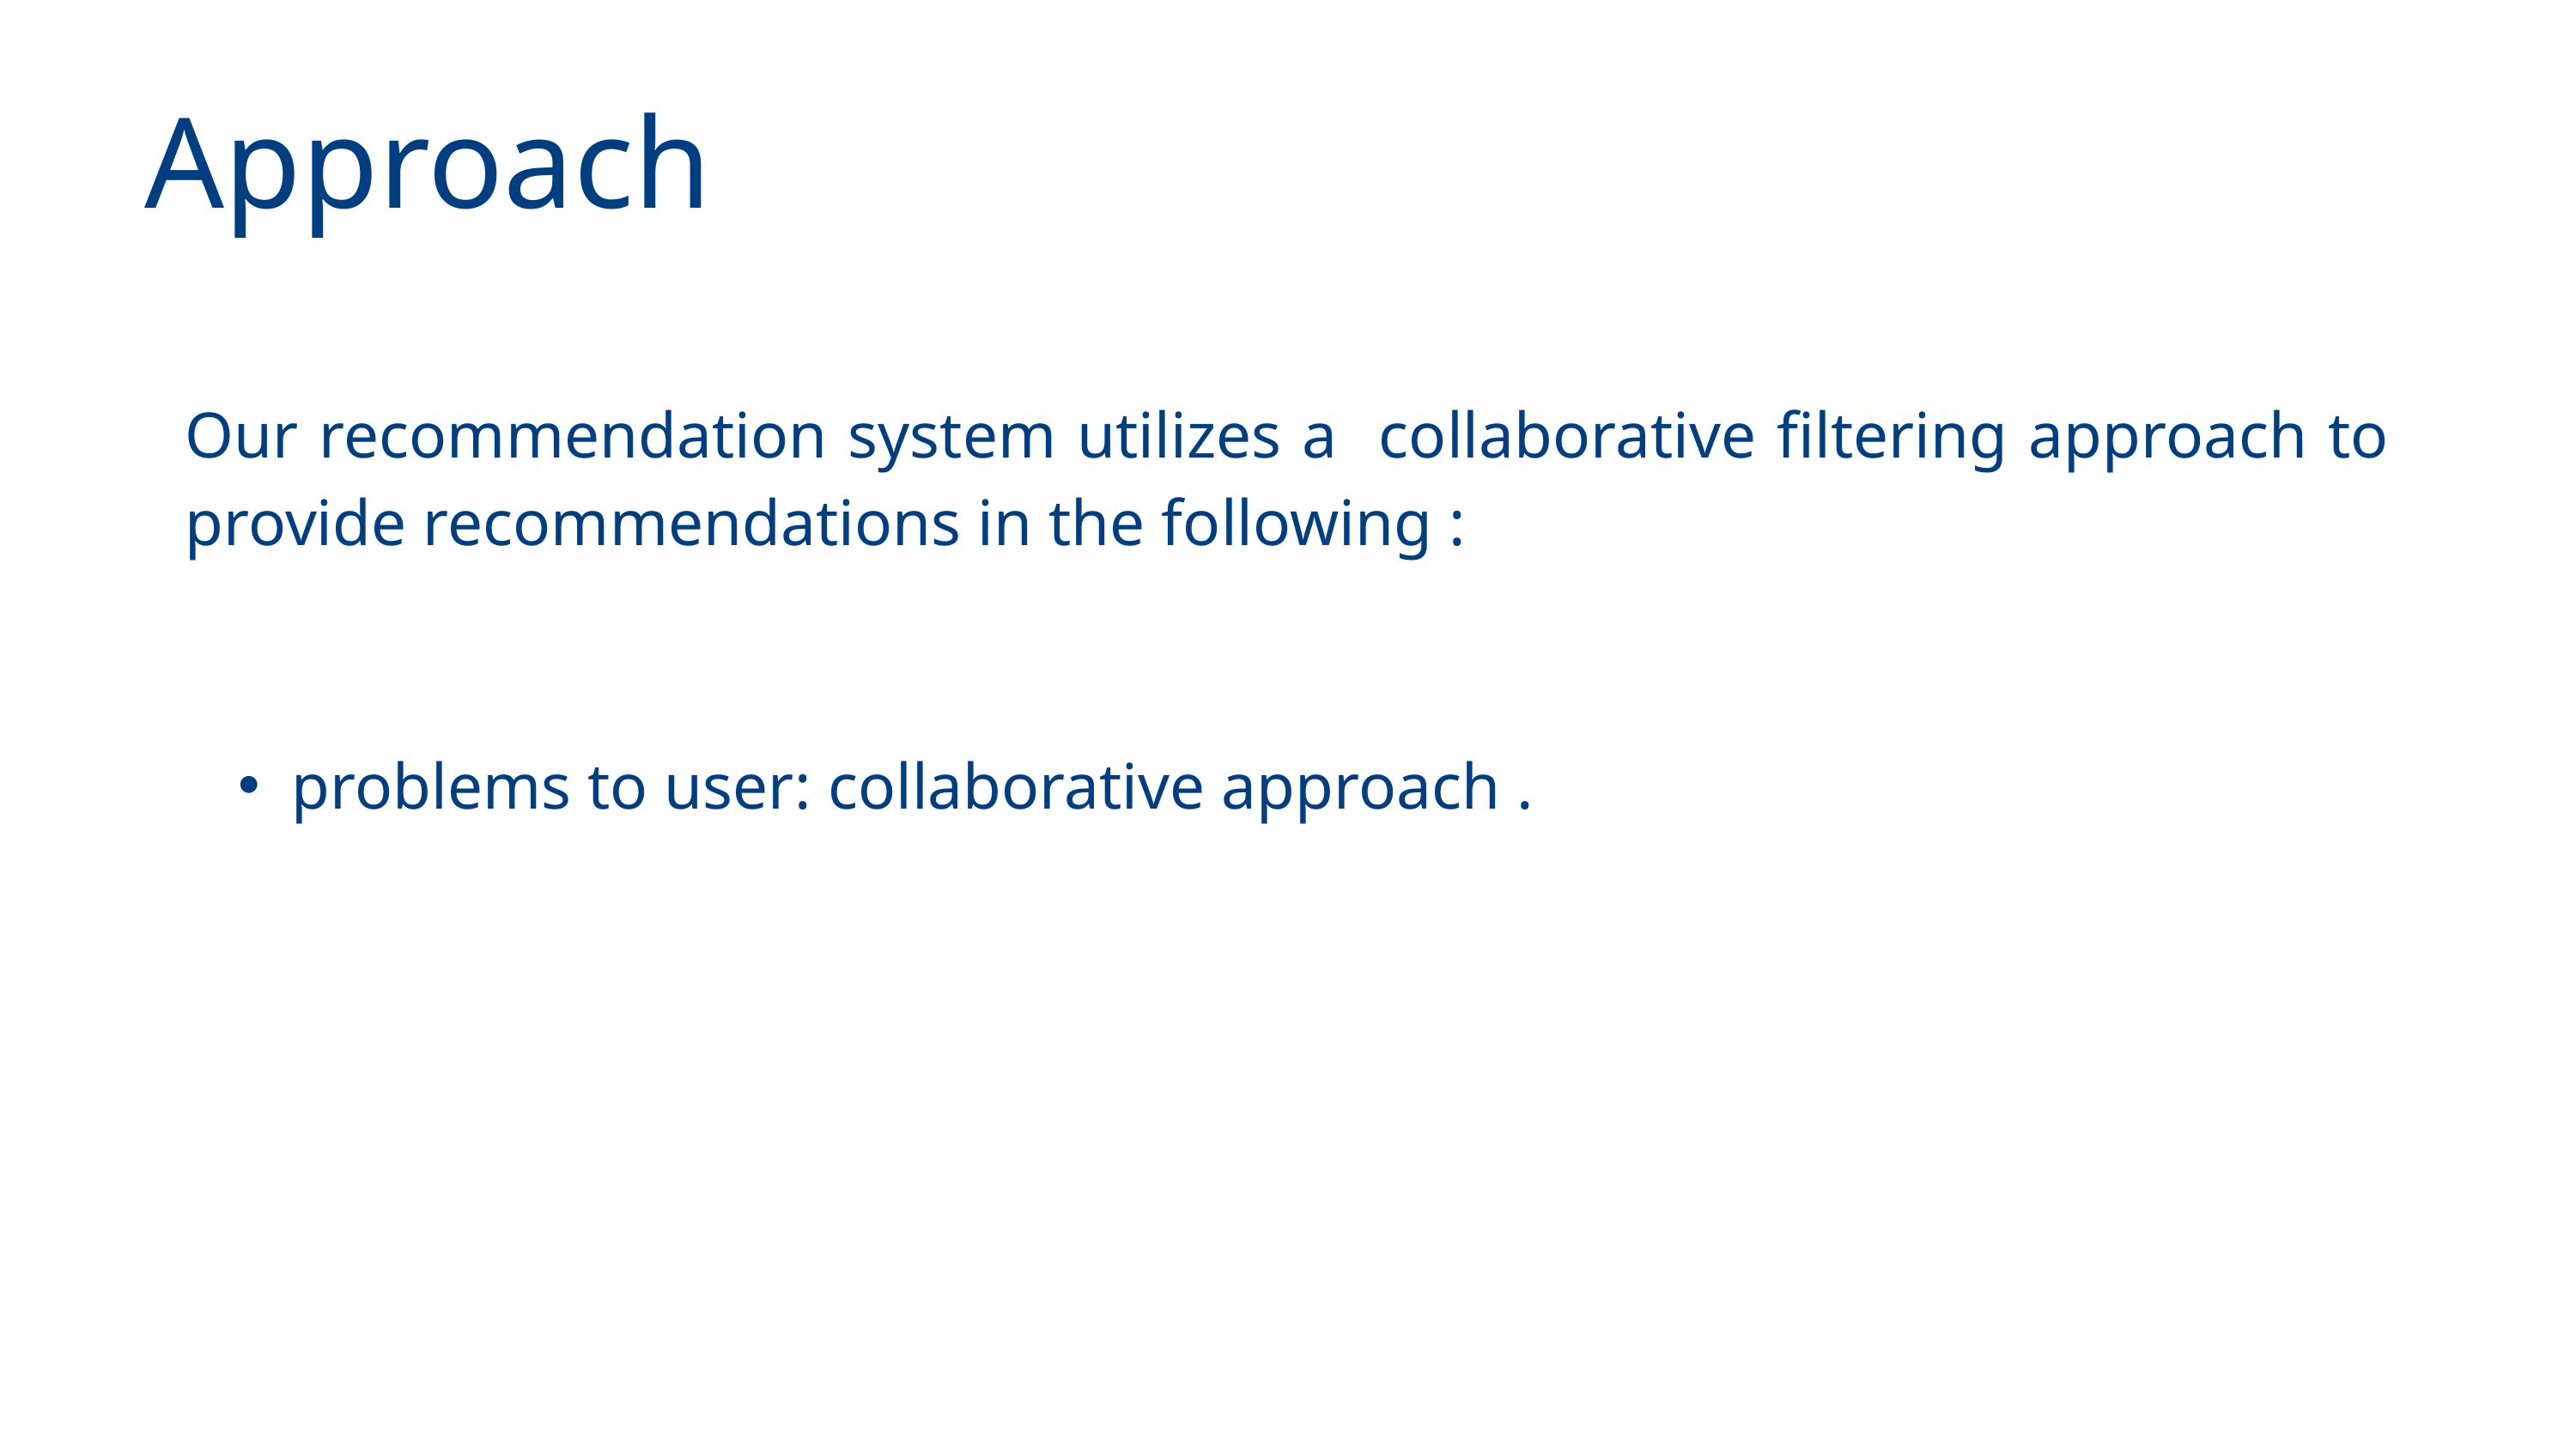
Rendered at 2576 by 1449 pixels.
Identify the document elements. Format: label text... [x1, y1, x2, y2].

text_box Approach [144, 82, 1594, 233]
text_box Our recommendation system utilizes a collaborative filtering approach to provide recommendations in the following : problems to user: collaborative approach . [185, 383, 2391, 906]
